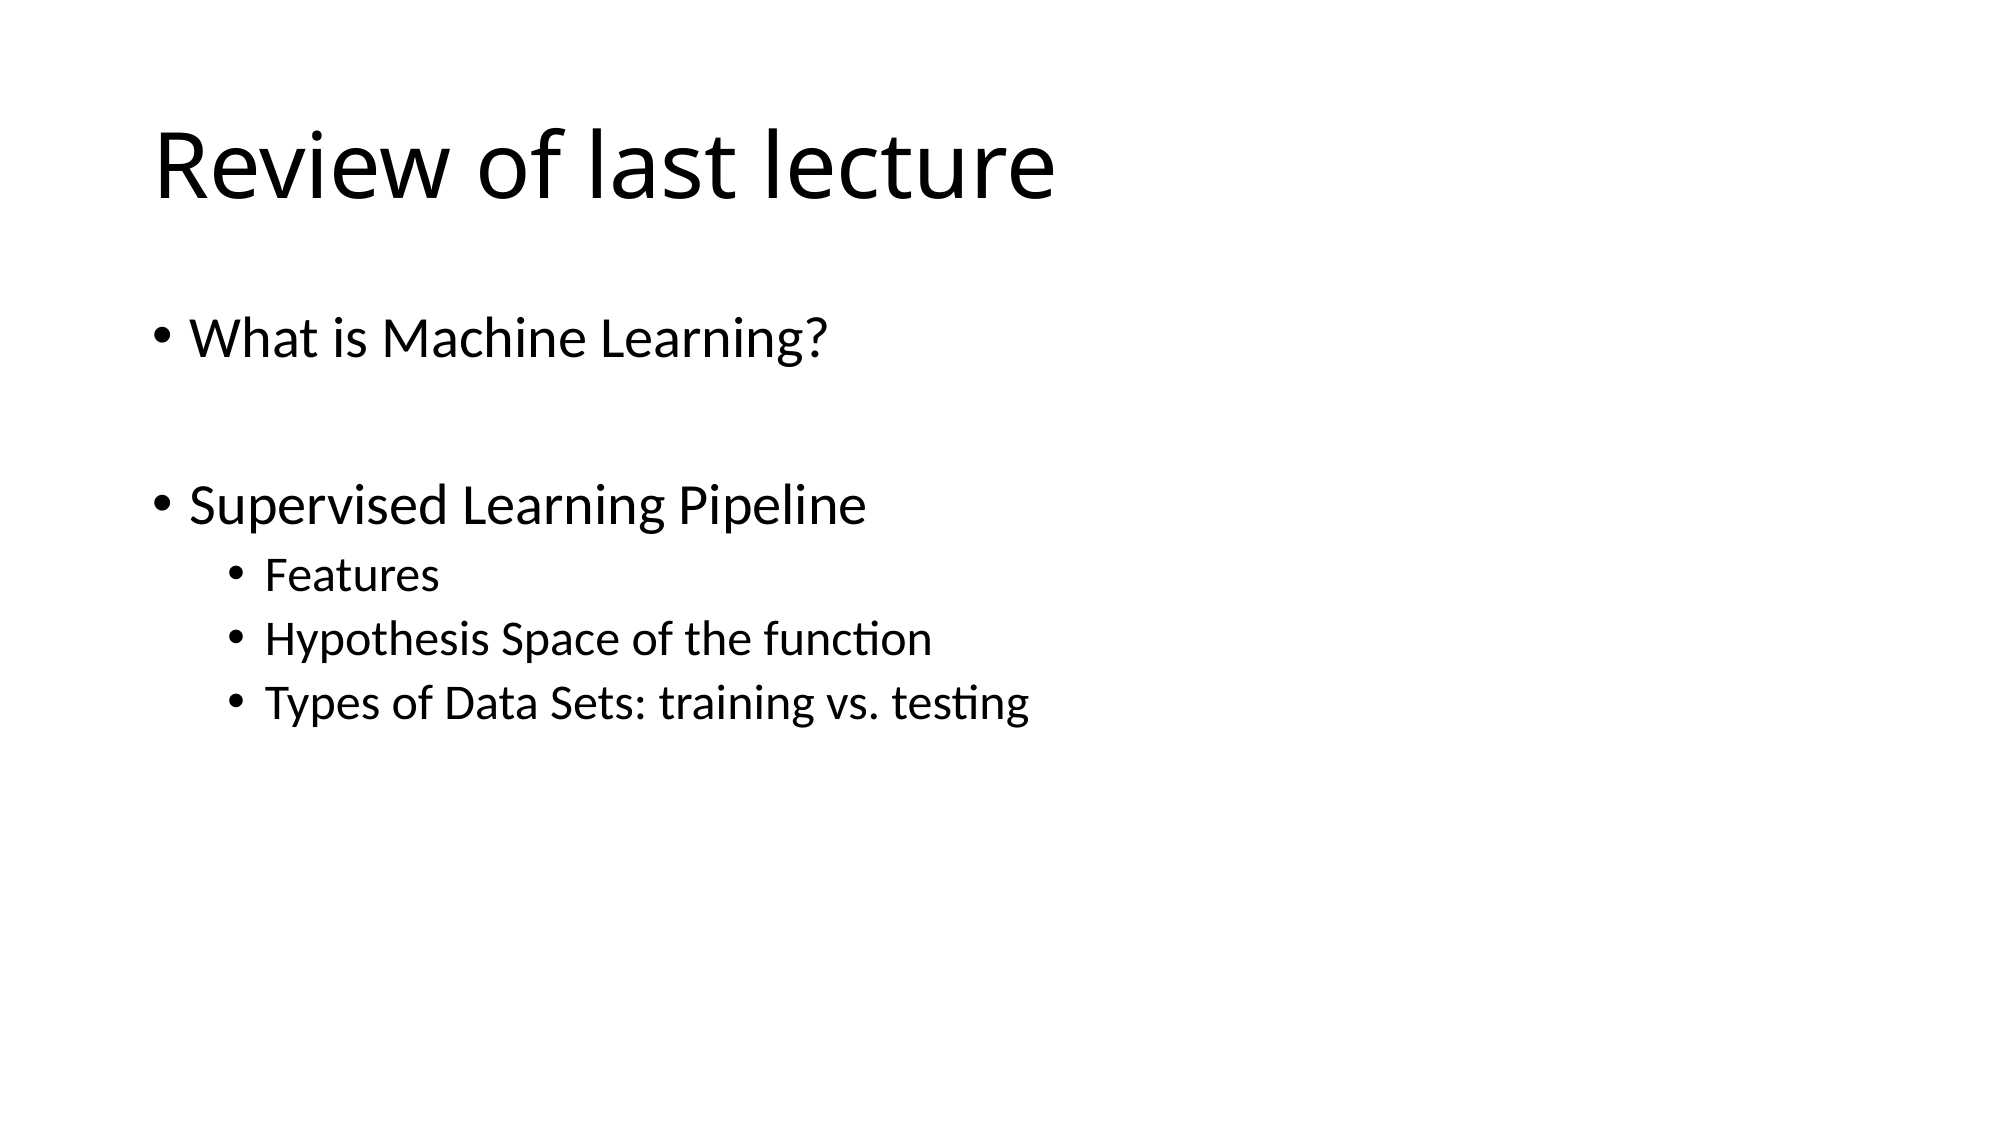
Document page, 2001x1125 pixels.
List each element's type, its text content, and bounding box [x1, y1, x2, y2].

list What is Machine Learning? Supervised Learning Pipeline Features Hypothesis Space of the function Types of Data Sets: training vs. testing [137, 299, 1863, 1014]
title Review of last lecture [137, 59, 1863, 278]
